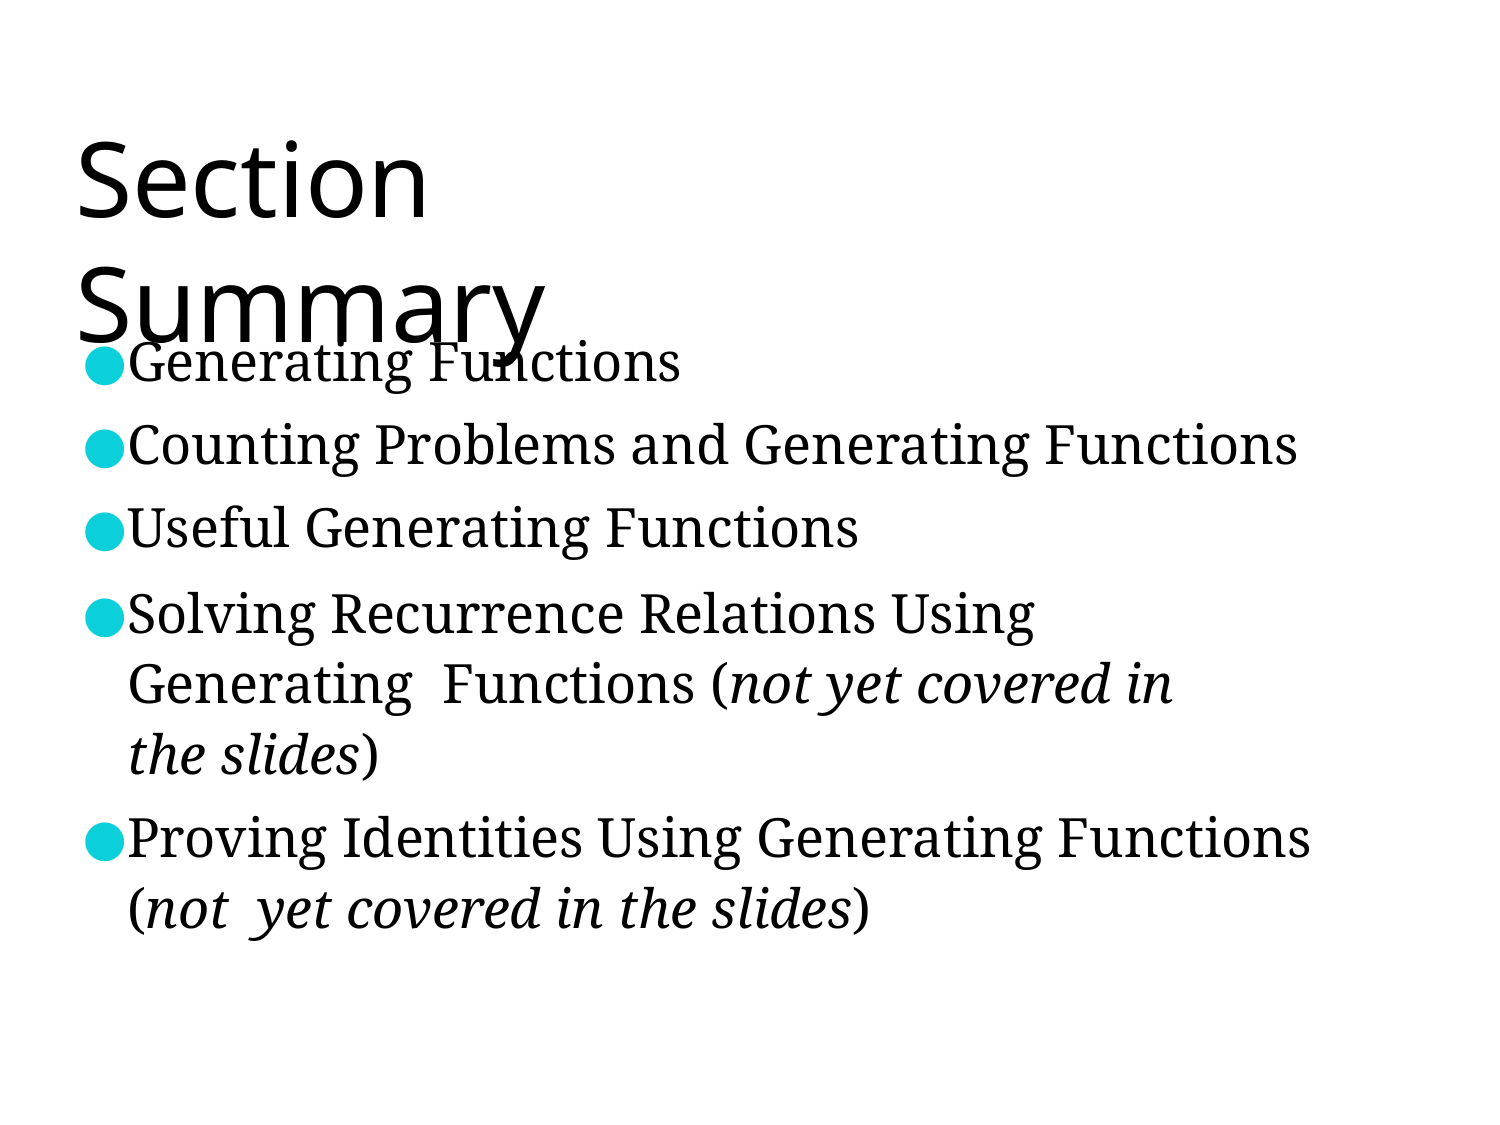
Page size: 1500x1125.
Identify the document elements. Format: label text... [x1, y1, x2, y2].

title Section Summary [72, 111, 878, 364]
text_box Generating Functions Counting Problems and Generating Functions Useful Generating Functions Solving Recurrence Relations Using Generating Functions (not yet covered in the slides) Proving Identities Using Generating Functions (not yet covered in the slides) [80, 306, 1350, 940]
